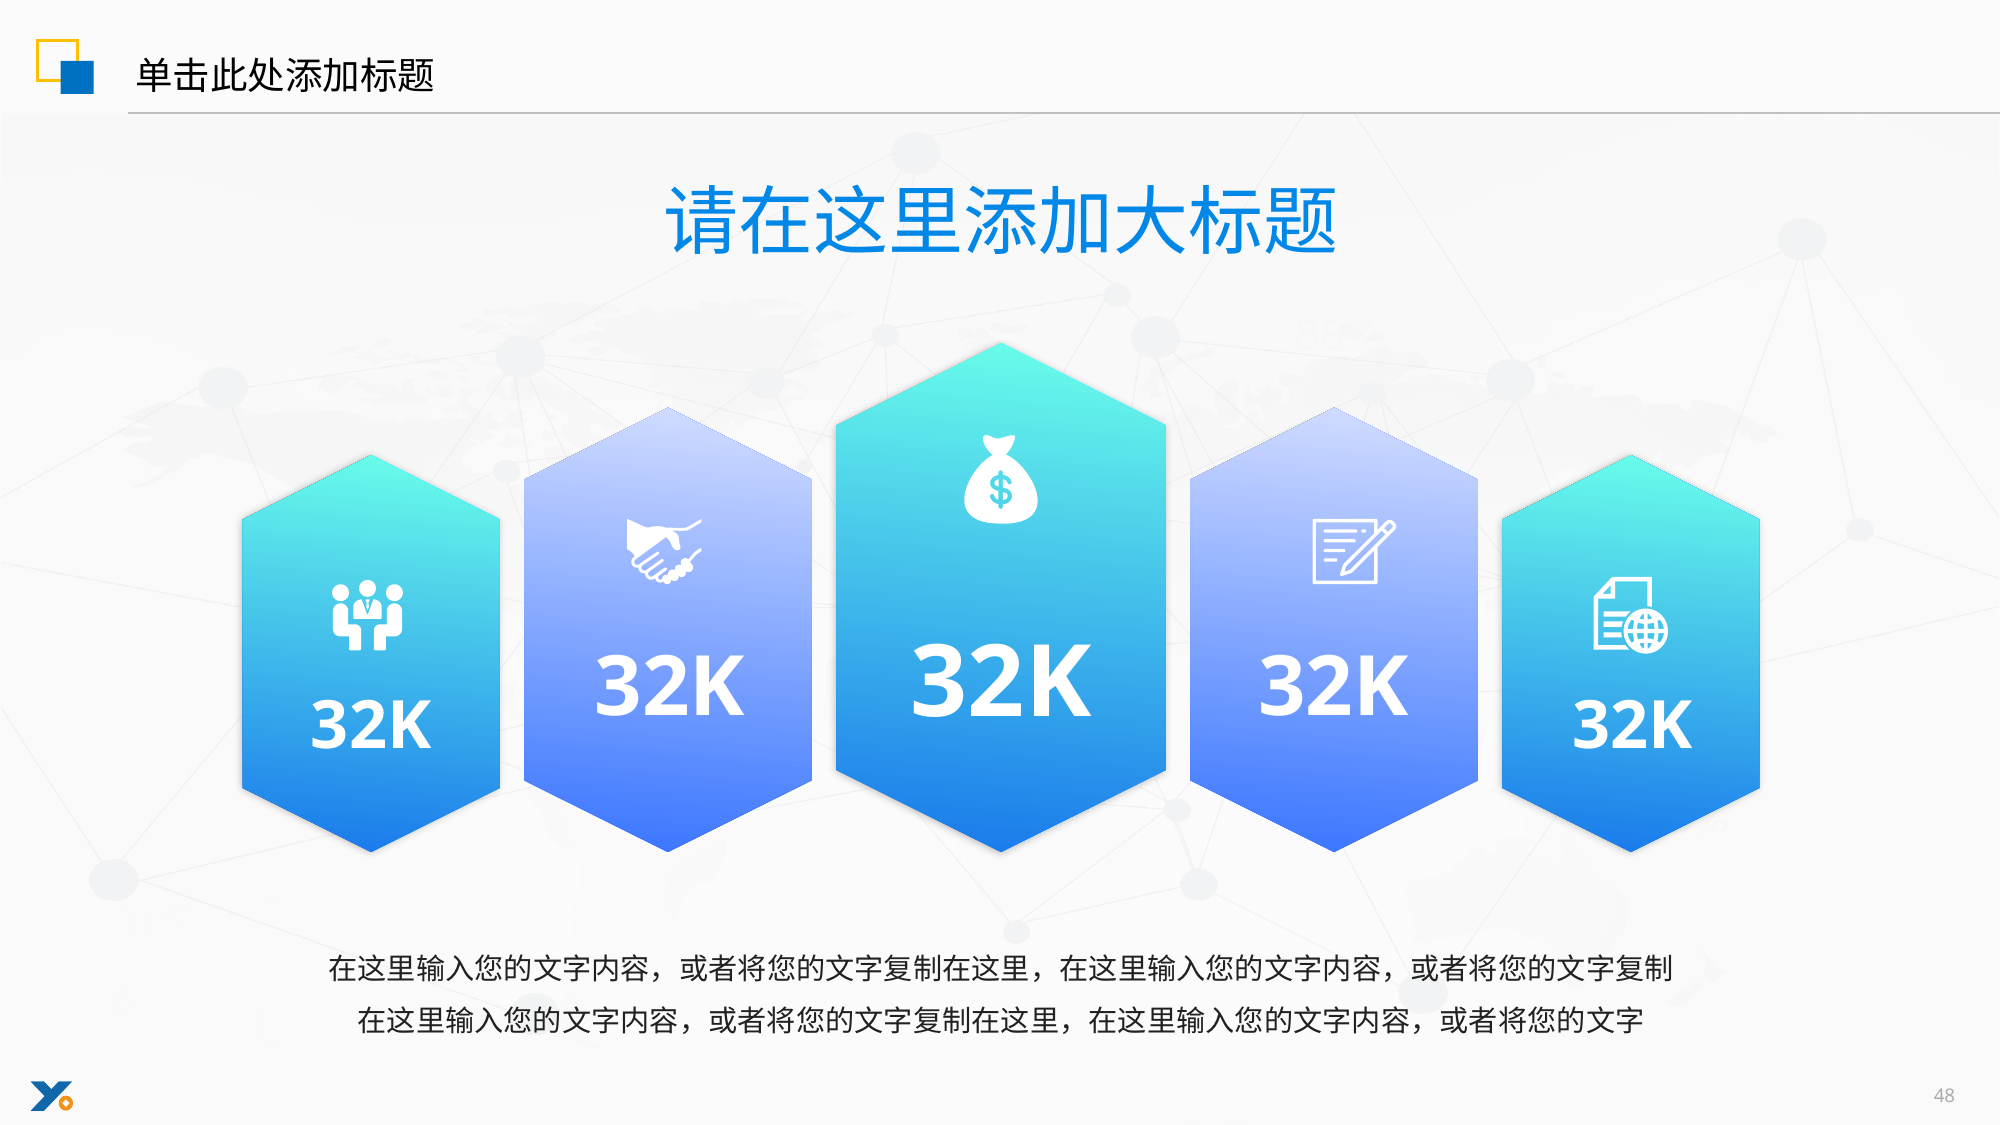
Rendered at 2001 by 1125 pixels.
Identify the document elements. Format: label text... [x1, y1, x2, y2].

text_box [524, 407, 812, 853]
picture [30, 1081, 78, 1112]
text_box 单击此处添加标题 [127, 44, 1900, 106]
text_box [331, 579, 404, 651]
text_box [1593, 576, 1669, 654]
text_box 在这里输入您的文字内容，或者将您的文字复制在这里，在这里输入您的文字内容，或者将您的文字复制在这里输入您的文字内容，或者将您的文字复制在这里，在这里输入您的文字内容，或者将您的文字 [312, 925, 1690, 1045]
text_box 32K [587, 624, 753, 740]
text_box [627, 518, 702, 585]
text_box [1502, 455, 1760, 853]
text_box [1190, 407, 1478, 853]
text_box 32K [303, 674, 440, 770]
text_box 32K [903, 609, 1100, 744]
text_box 32K [1250, 624, 1416, 740]
text_box 32K [1564, 674, 1701, 770]
text_box 请在这里添加大标题 [360, 176, 1642, 273]
text_box [836, 343, 1166, 853]
text_box [242, 455, 500, 853]
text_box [1312, 518, 1397, 585]
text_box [964, 434, 1038, 524]
